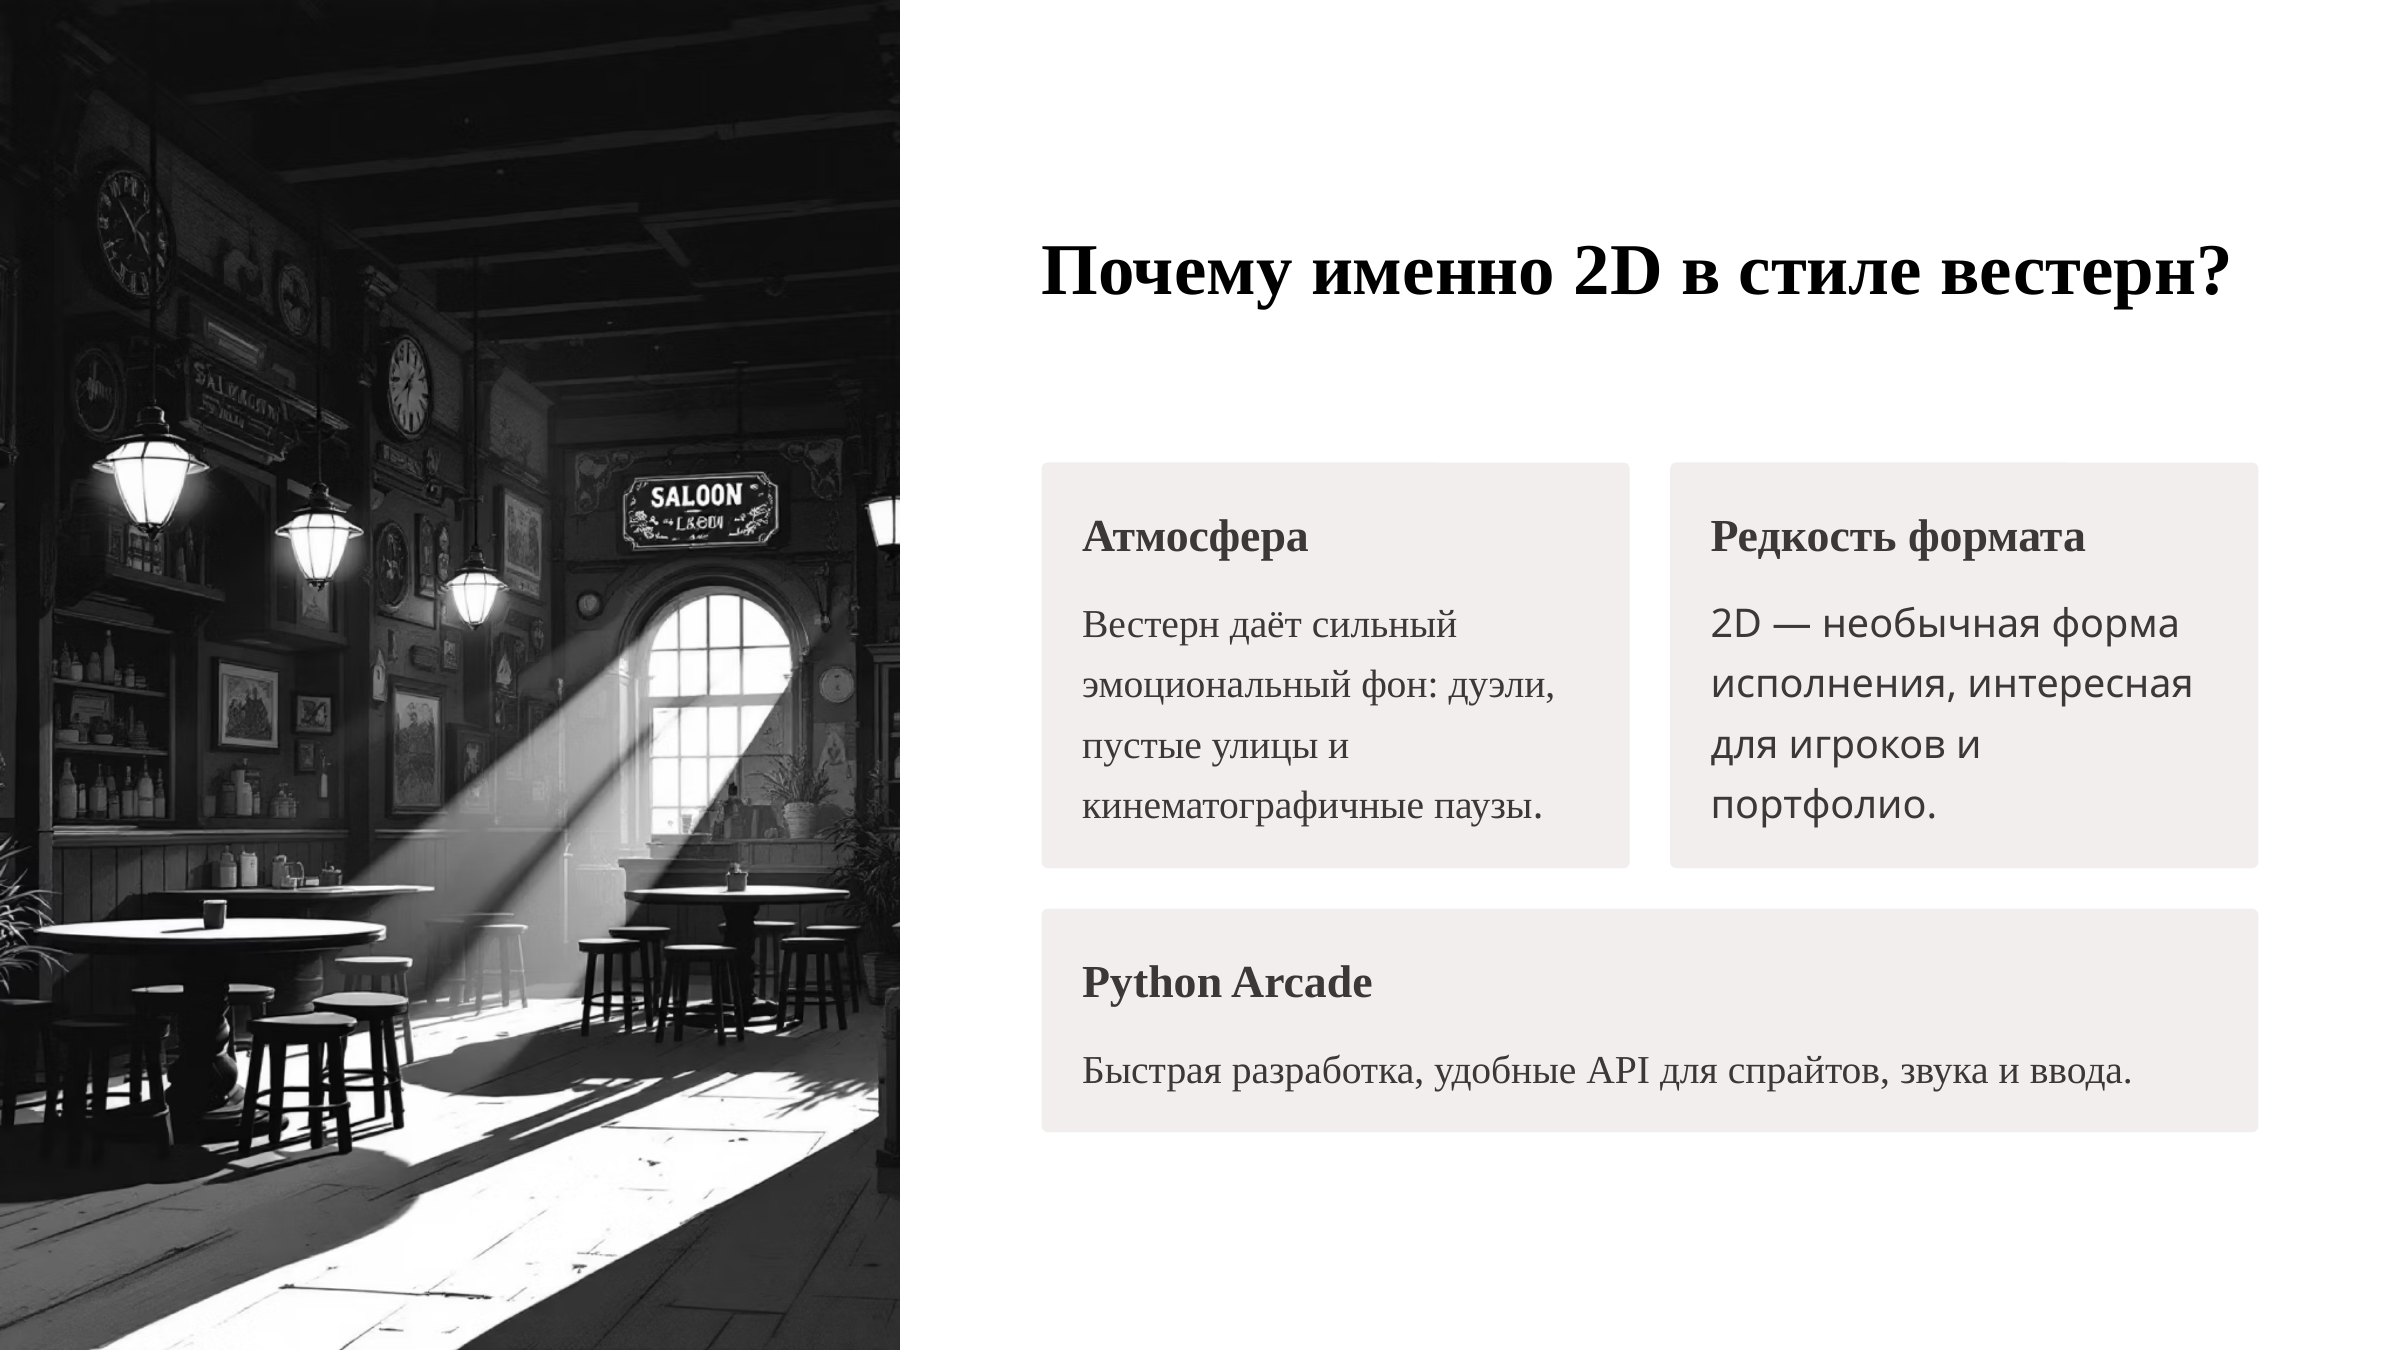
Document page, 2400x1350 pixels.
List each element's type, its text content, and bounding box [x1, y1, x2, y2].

text_box [1670, 462, 2259, 869]
picture [0, 0, 900, 1350]
text_box 2D — необычная форма исполнения, интересная для игроков и портфолио. [1710, 584, 2218, 767]
text_box Атмосфера [1082, 502, 1543, 561]
text_box Вестерн даёт сильный эмоциональный фон: дуэли, пустые улицы и кинематографичные паузы. [1082, 584, 1590, 828]
text_box Python Arcade [1082, 949, 1543, 1007]
text_box Редкость формата [1710, 502, 2176, 561]
text_box [1041, 462, 1630, 869]
text_box [1041, 908, 2259, 1133]
text_box Быстрая разработка, удобные API для спрайтов, звука и ввода. [1082, 1030, 2218, 1092]
text_box Почему именно 2D в стиле вестерн? [1041, 217, 2259, 402]
